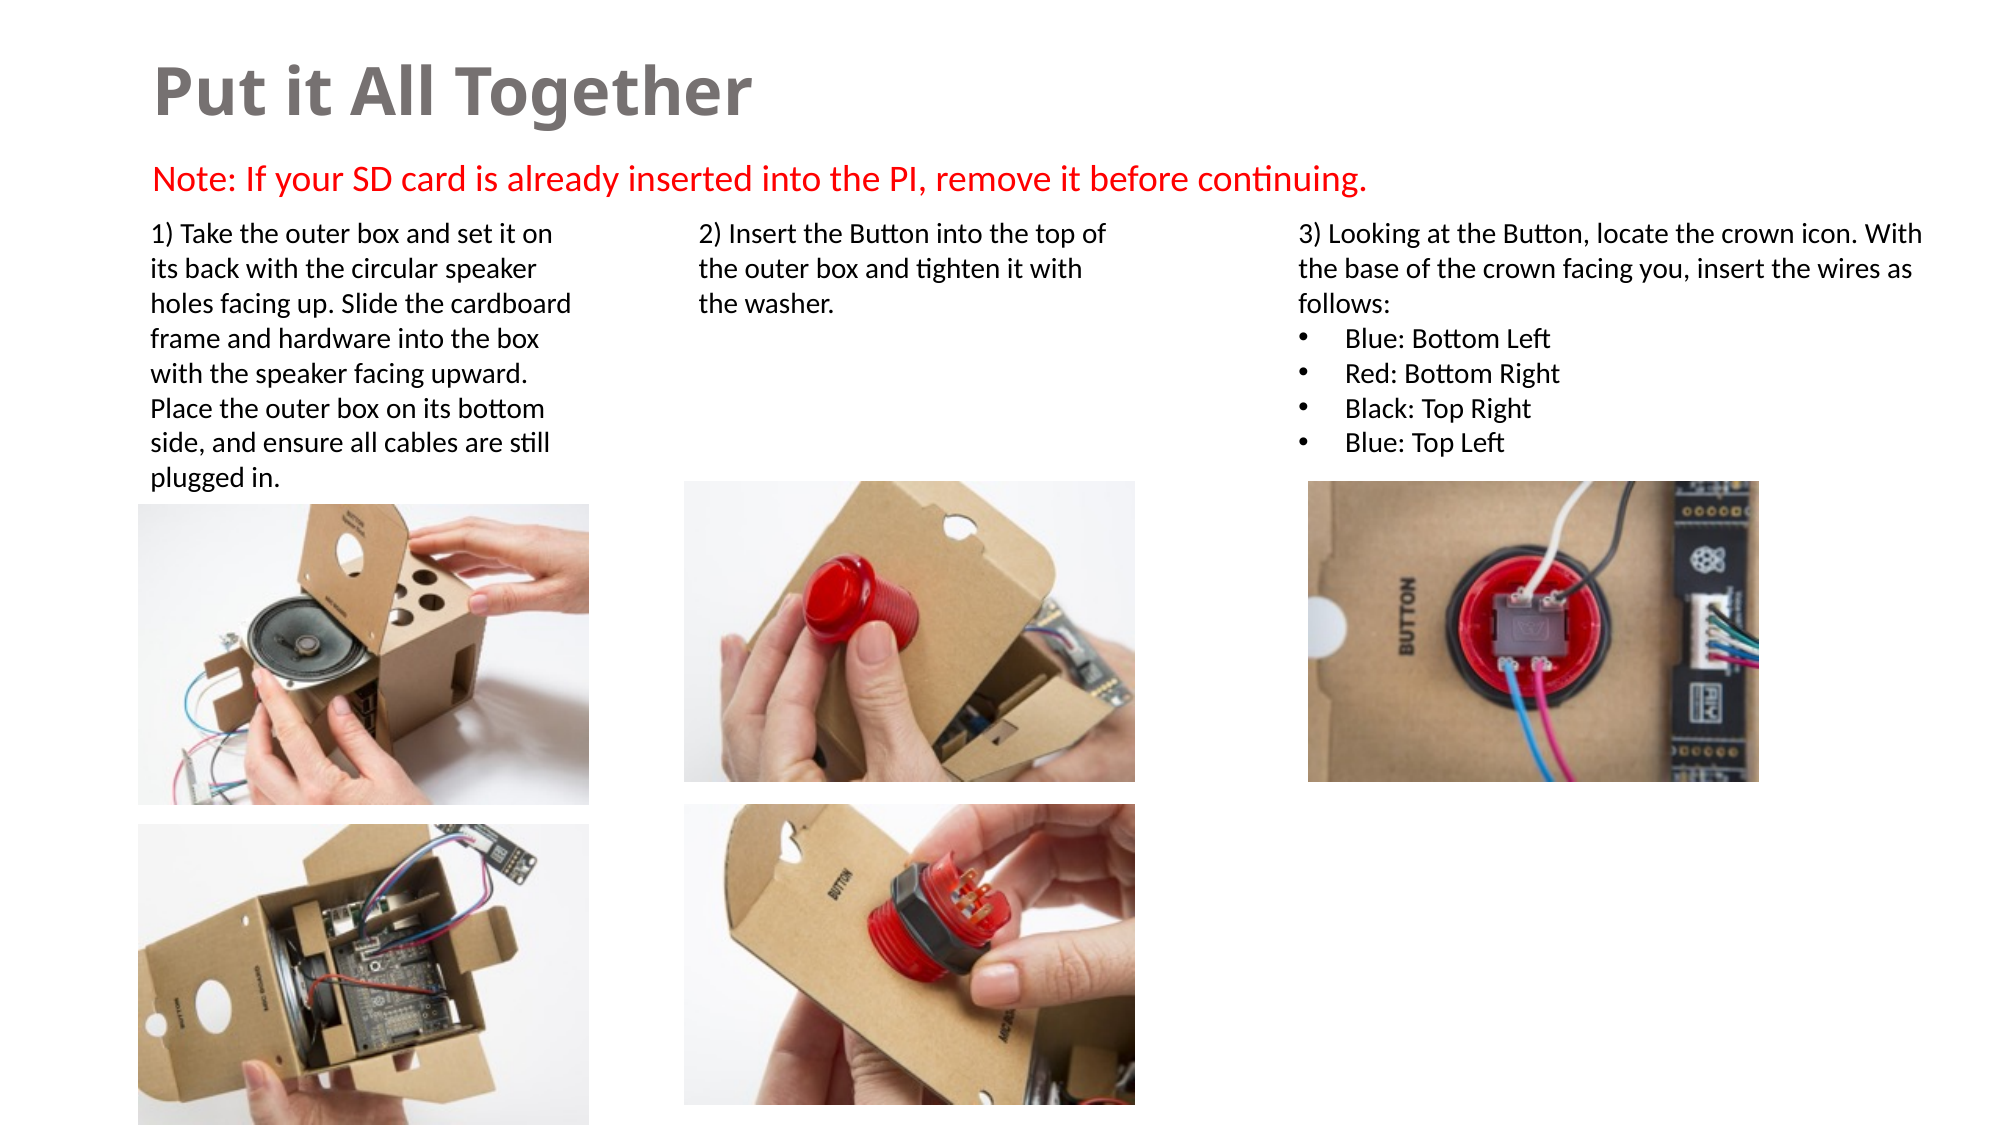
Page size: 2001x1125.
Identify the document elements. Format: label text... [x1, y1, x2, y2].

title Put it All Together [137, 59, 1863, 129]
picture [138, 824, 589, 1125]
text_box 1) Take the outer box and set it on its back with the circular speaker holes facing up. Slide the cardboard frame and hardware into the box with the speaker facing upward. Place the outer box on its bottom side, and ensure all cables are still plugged in. [135, 206, 589, 502]
picture [684, 804, 1135, 1105]
picture [1308, 481, 1759, 782]
text_box 3) Looking at the Button, locate the crown icon. With the base of the crown facing you, insert the wires as follows: Blue: Bottom Left Red: Bottom Right Black: Top Right Blue: Top Left [1283, 206, 1960, 467]
text_box 2) Insert the Button into the top of the outer box and tighten it with the washer. [683, 206, 1135, 327]
picture [138, 504, 589, 805]
text_box Note: If your SD card is already inserted into the PI, remove it before continuing. [137, 146, 1893, 206]
picture [684, 481, 1135, 782]
